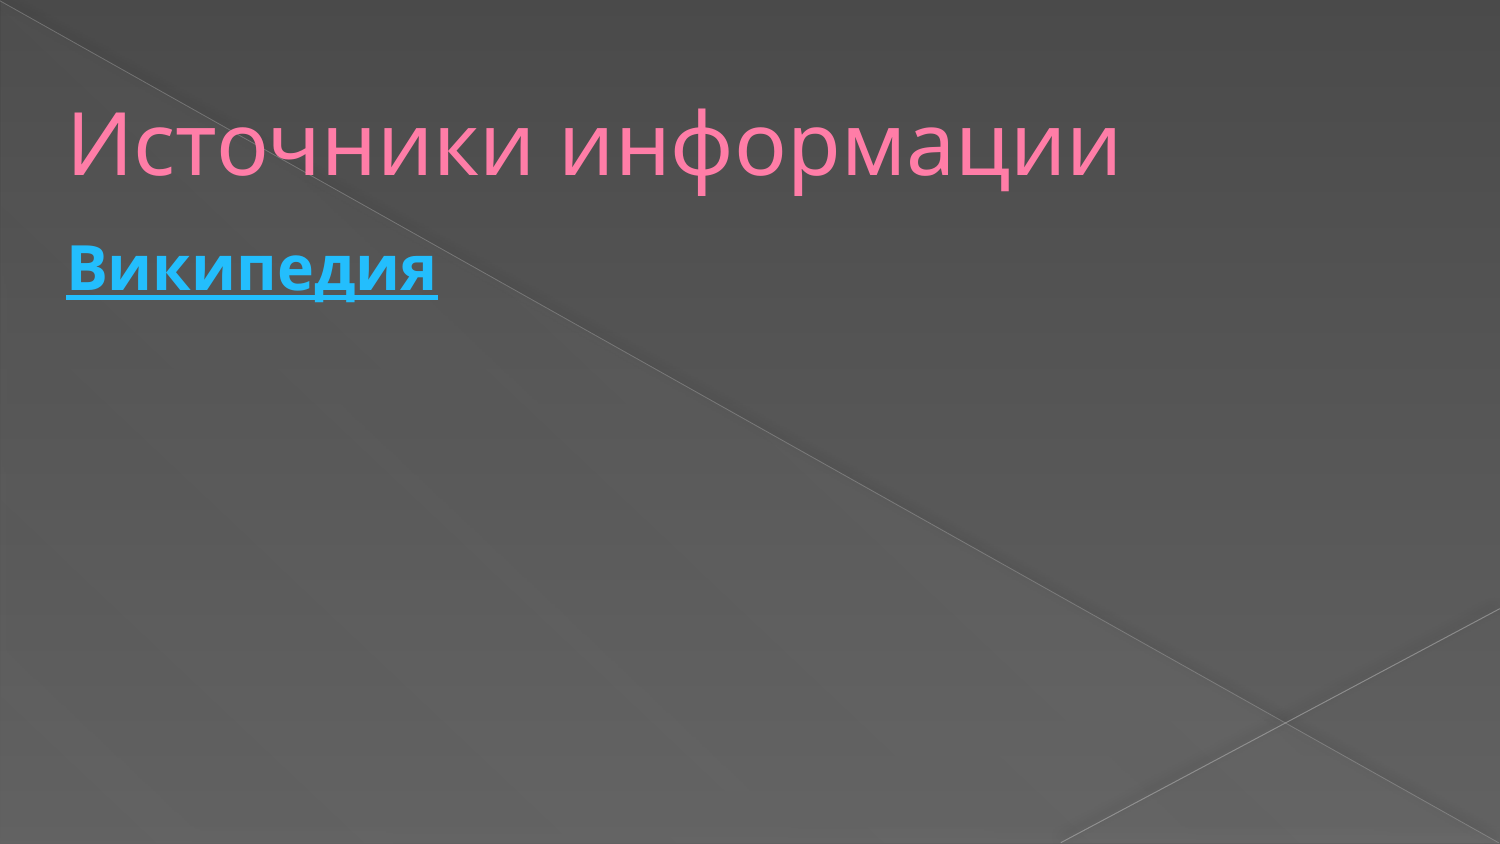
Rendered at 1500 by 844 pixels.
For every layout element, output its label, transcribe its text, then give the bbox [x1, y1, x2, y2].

title Источники информации [51, 72, 1449, 189]
list Википедия [51, 213, 1151, 775]
